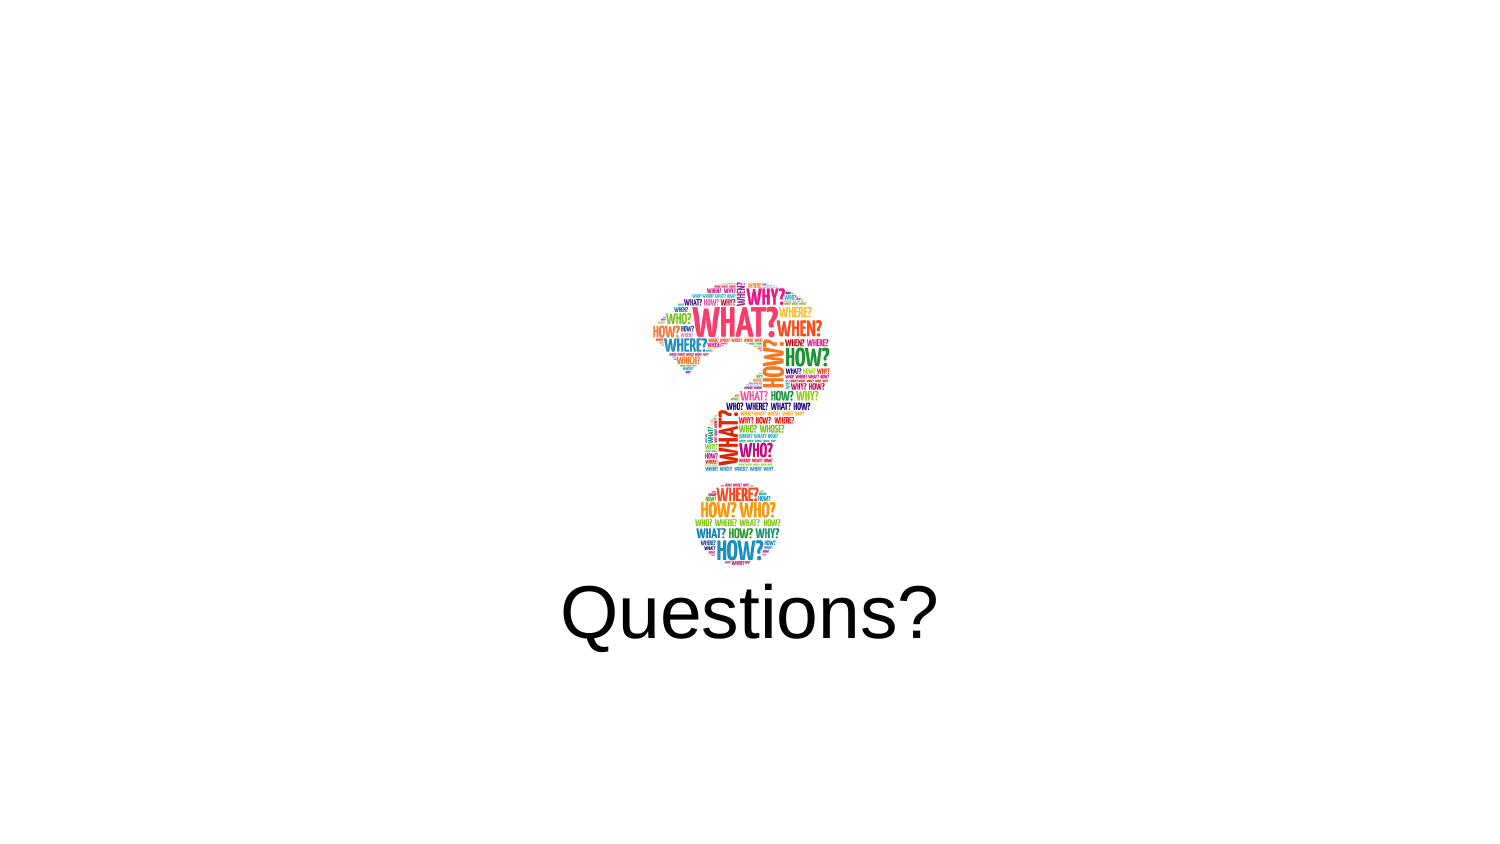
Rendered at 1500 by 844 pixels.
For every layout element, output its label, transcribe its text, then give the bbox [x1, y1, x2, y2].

title Questions? [51, 539, 1449, 678]
picture [542, 270, 947, 574]
